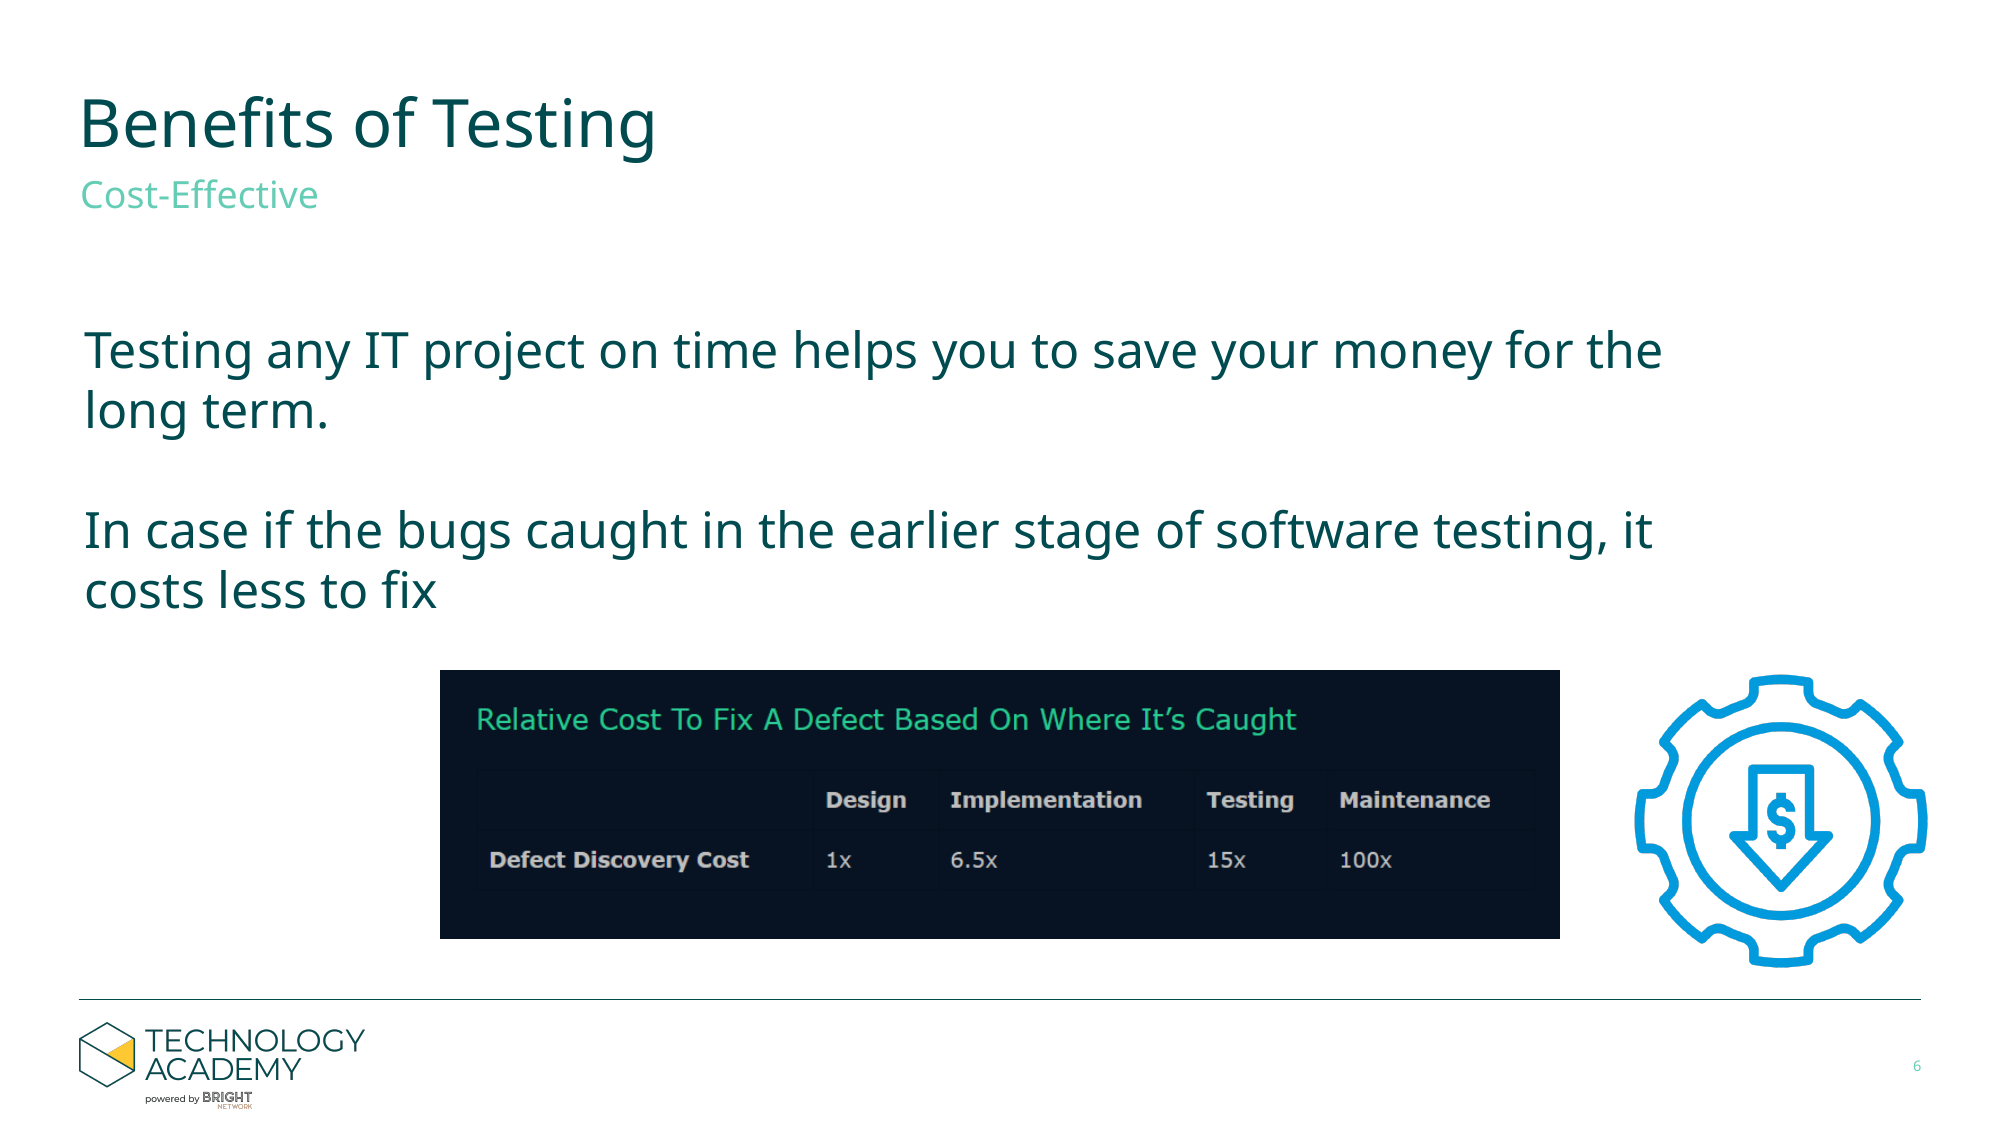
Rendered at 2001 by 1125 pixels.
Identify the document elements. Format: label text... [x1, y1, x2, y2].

picture [79, 1022, 365, 1109]
slide_number ‹#› [1882, 1049, 1922, 1084]
subtitle Cost-Effective [80, 170, 1923, 241]
title Benefits of Testing [78, 90, 1922, 171]
text_box Testing any IT project on time helps you to save your money for the long term. In case if the bugs caught in the earlier stage of software testing, it costs less to fix [84, 318, 1701, 1066]
picture [1562, 602, 2000, 1041]
picture [440, 669, 1560, 940]
